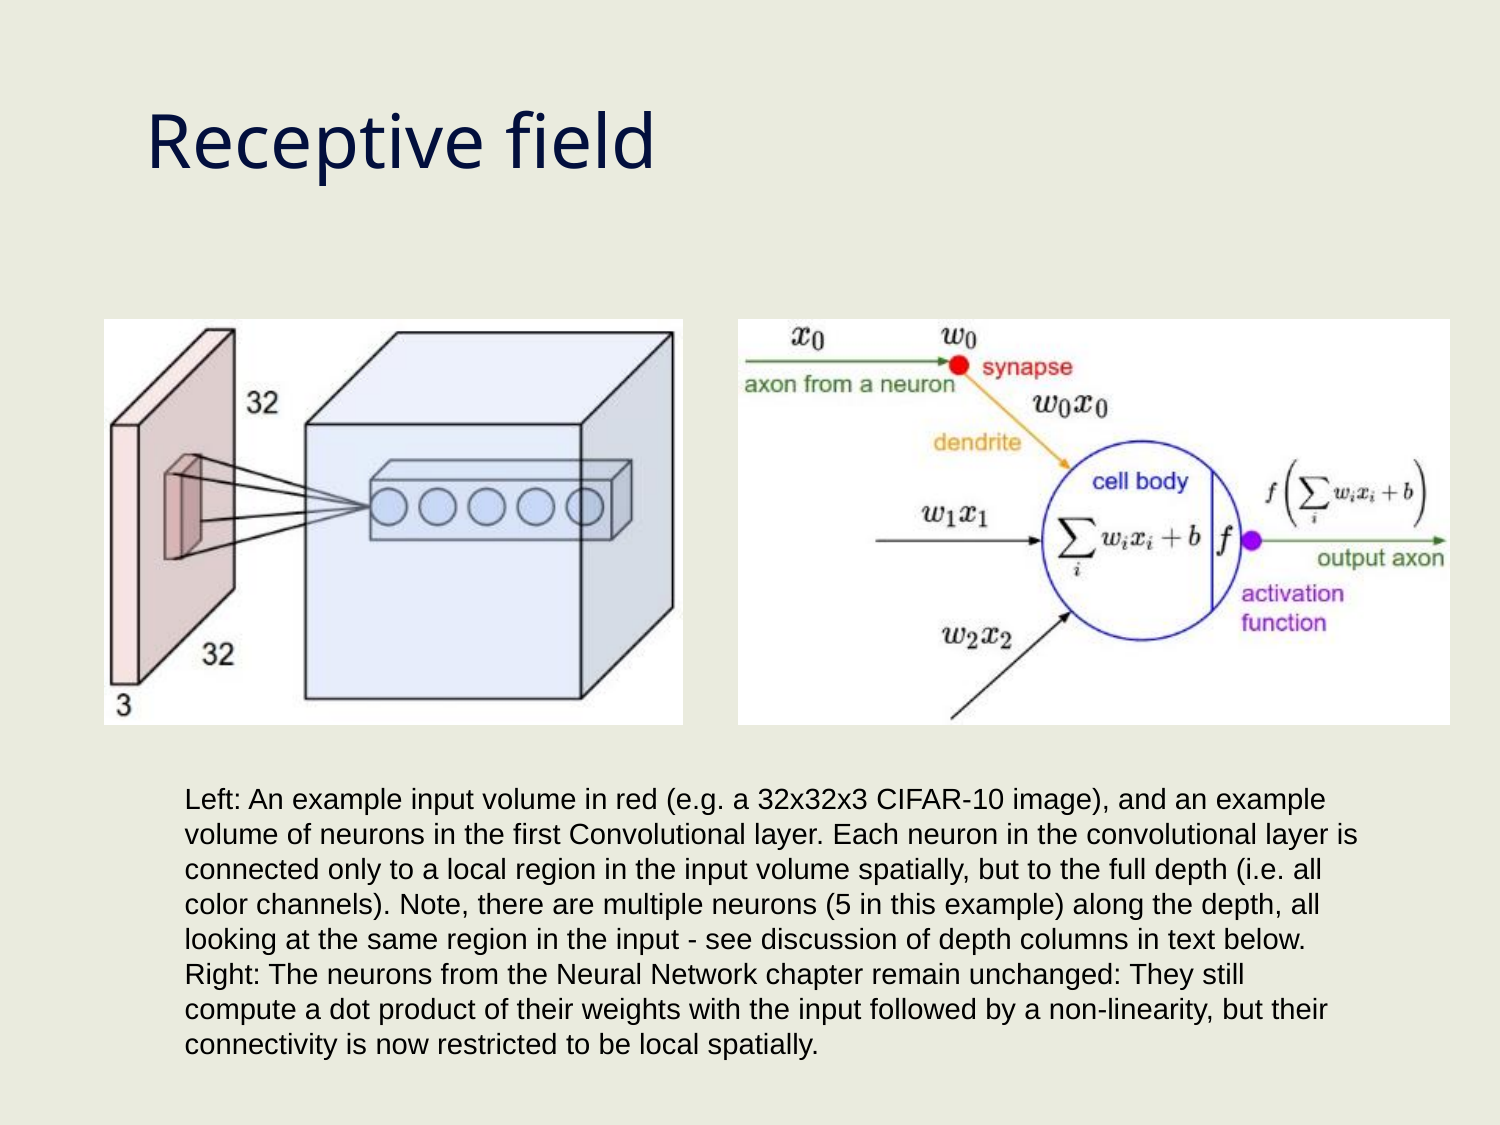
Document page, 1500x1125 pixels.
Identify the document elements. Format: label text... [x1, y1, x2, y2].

picture [104, 319, 683, 726]
title Receptive field [75, 45, 1425, 233]
picture [738, 319, 1450, 726]
text_box Left: An example input volume in red (e.g. a 32x32x3 CIFAR-10 image), and an example volume of neurons in the first Convolutional layer. Each neuron in the convolutional layer is connected only to a local region in the input volume spatially, but to the full depth (i.e. all color channels). Note, there are multiple neurons (5 in this example) along the depth, all looking at the same region in the input - see discussion of depth columns in text below. Right: The neurons from the Neural Network chapter remain unchanged: They still compute a dot product of their weights with the input followed by a non-linearity, but their connectivity is now restricted to be local spatially. [169, 772, 1379, 1068]
